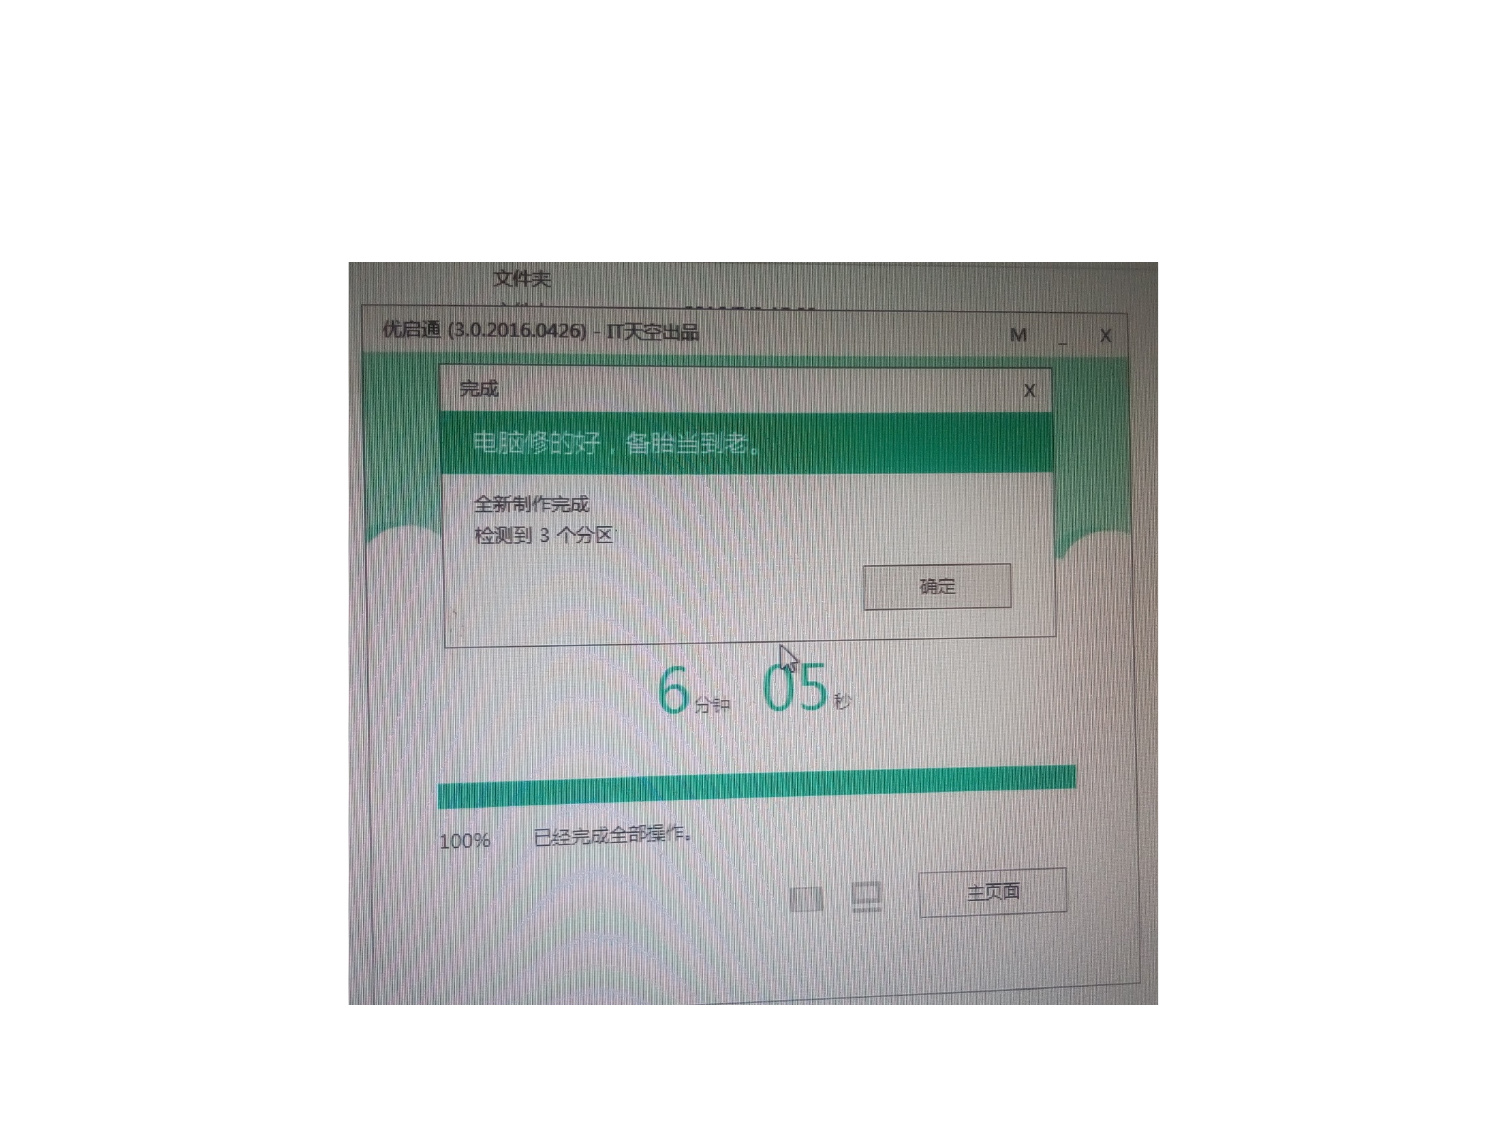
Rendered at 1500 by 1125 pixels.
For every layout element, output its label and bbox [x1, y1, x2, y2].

list [348, 262, 1159, 1006]
